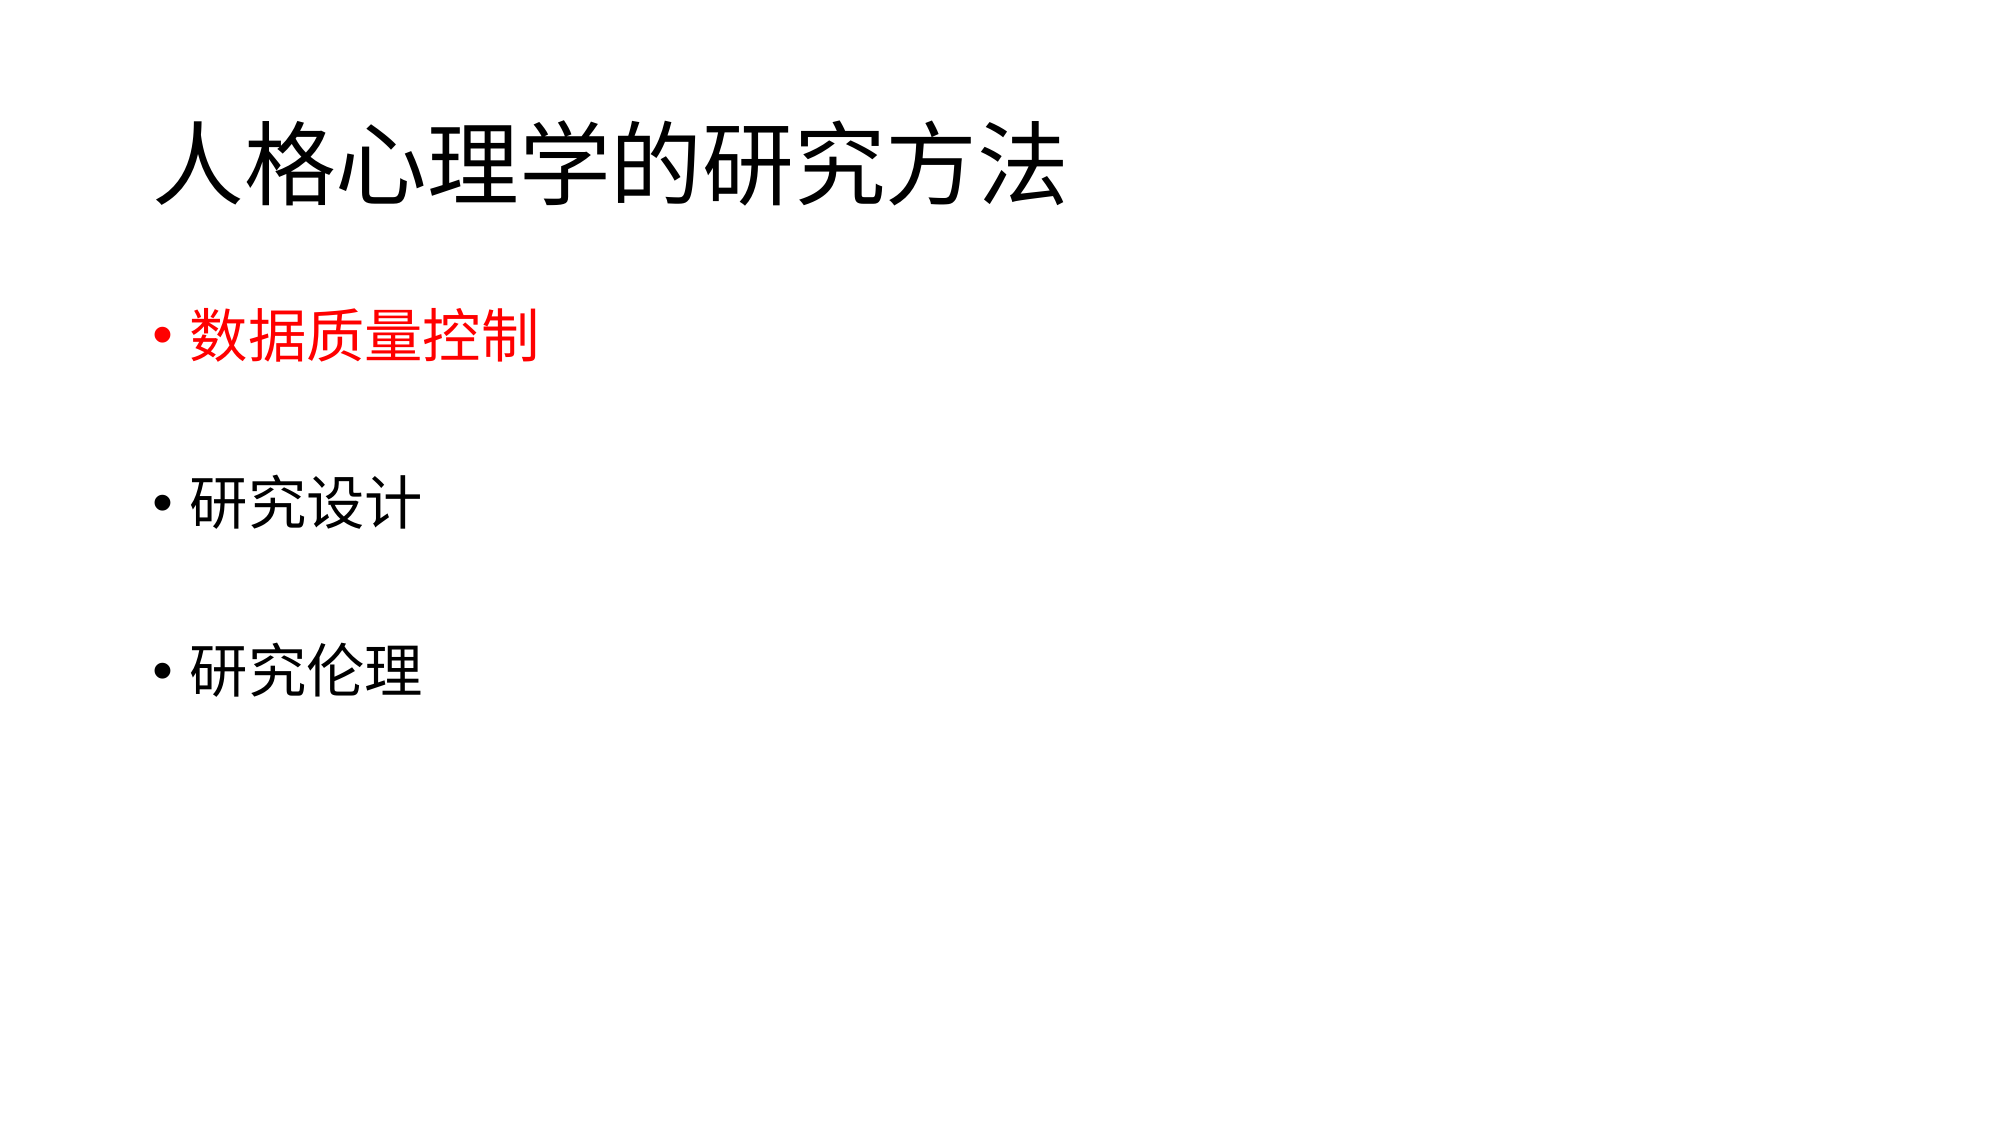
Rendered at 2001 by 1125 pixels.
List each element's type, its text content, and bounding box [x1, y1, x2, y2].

list 数据质量控制 研究设计 研究伦理 [137, 299, 1863, 1014]
title 人格心理学的研究方法 [137, 59, 1863, 278]
